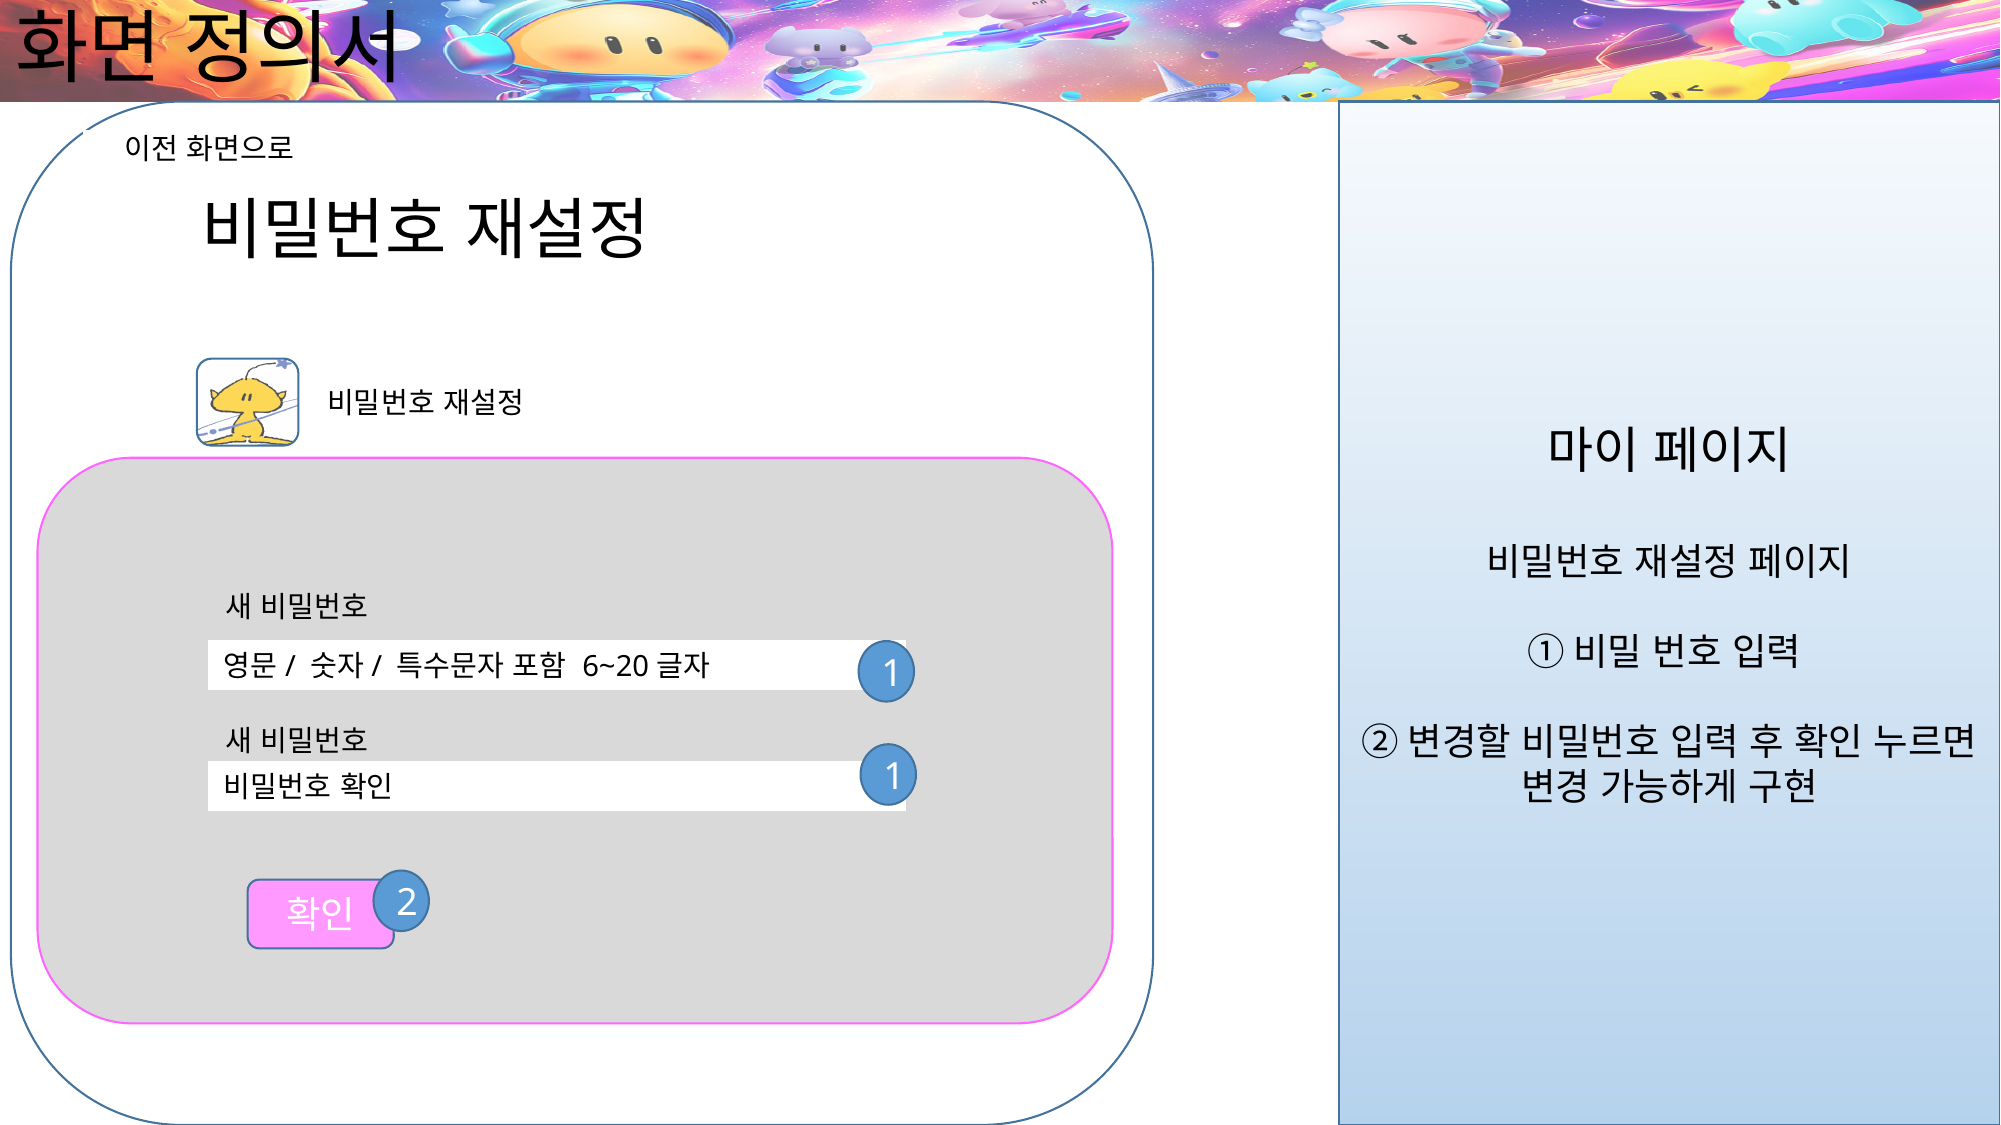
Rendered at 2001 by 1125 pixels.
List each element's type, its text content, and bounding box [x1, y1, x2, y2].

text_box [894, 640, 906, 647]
text_box 2 [372, 869, 430, 933]
text_box [36, 456, 1114, 1025]
text_box 영문/ 숫자/ 특수문자 포함 6~20글자 [208, 640, 879, 690]
text_box 새 비밀번호 [167, 721, 427, 758]
text_box 1 [859, 743, 918, 806]
text_box 마이 페이지 비밀번호 재설정 페이지 ①비밀 번호 입력 ②변경할 비밀번호 입력 후 확인 누르면 변경 가능하게 구현 [1338, 100, 2000, 1125]
text_box 비밀번호 확인 [208, 761, 906, 811]
title 화면 정의서 [0, 0, 2000, 102]
text_box [195, 357, 300, 447]
text_box 비밀번호 재설정 [300, 384, 556, 421]
text_box 1 [857, 640, 916, 703]
text_box 이전 화면으로 [83, 130, 335, 165]
text_box 확인 [246, 878, 395, 950]
text_box [9, 100, 1155, 1125]
text_box 비밀번호 재설정 [122, 163, 729, 290]
text_box 새 비밀번호 [167, 587, 427, 624]
